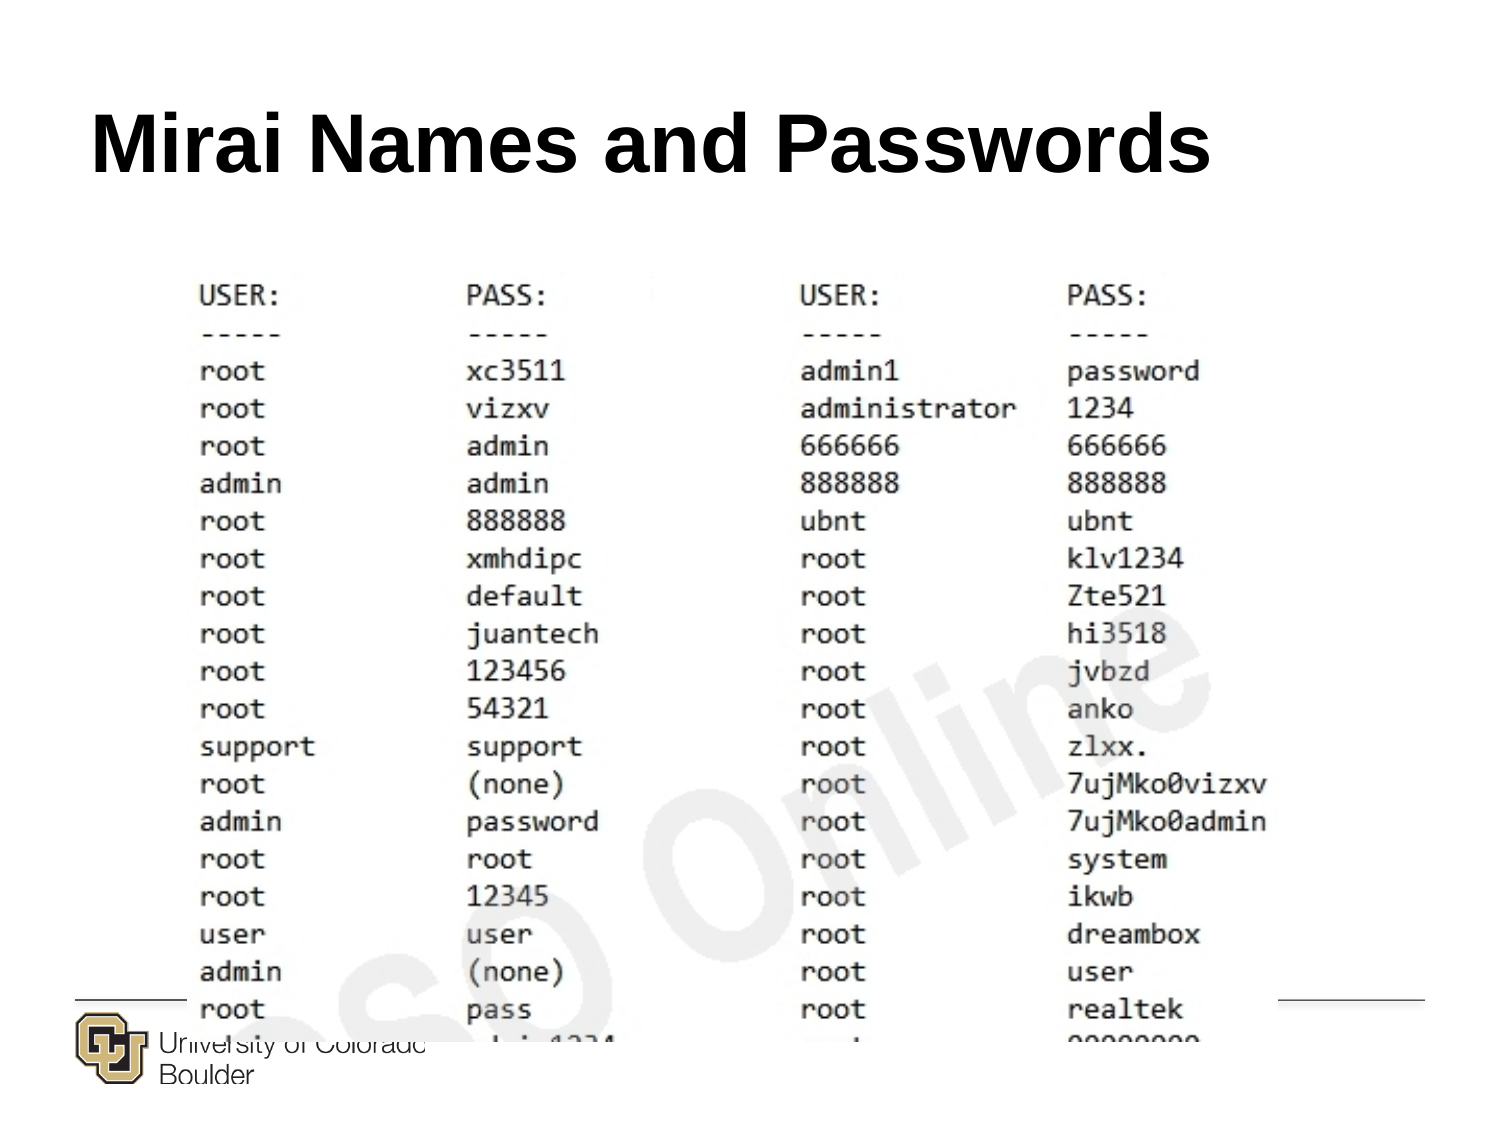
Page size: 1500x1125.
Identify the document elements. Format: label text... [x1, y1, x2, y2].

title Mirai Names and Passwords [75, 45, 1425, 233]
picture [187, 262, 1278, 1042]
